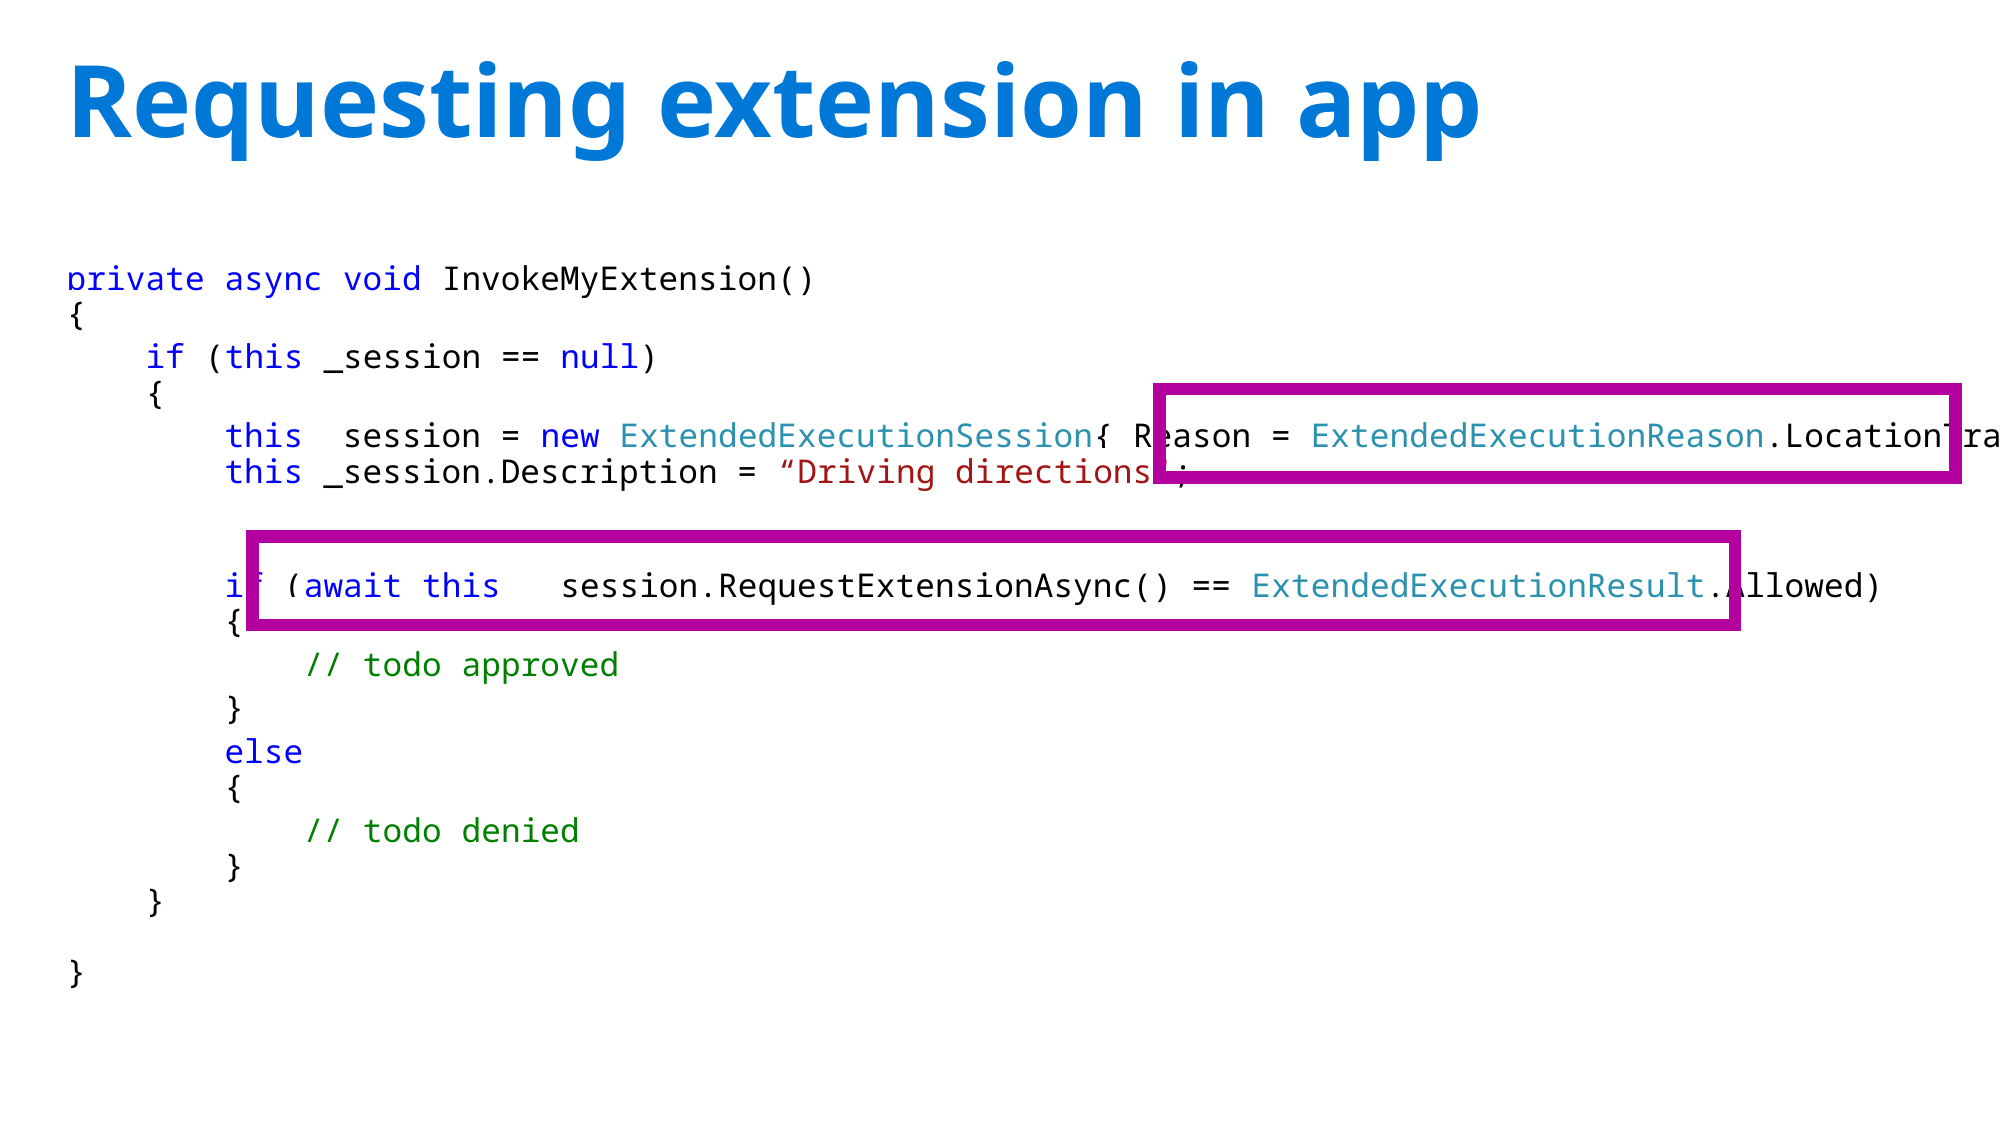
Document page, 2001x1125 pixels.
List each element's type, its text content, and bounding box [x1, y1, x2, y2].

text_box [1159, 389, 1956, 478]
list private async void InvokeMyExtension() { if (this._session == null) { this._session = new ExtendedExecutionSession{ Reason = ExtendedExecutionReason.LocationTracking } this._session.Description = “Driving directions"; if (await this._ session.RequestExtensionAsync() == ExtendedExecutionResult.Allowed) { // todo approved } else { // todo denied } } } [44, 196, 2000, 1003]
text_box [252, 536, 1736, 625]
title Requesting extension in app [44, 33, 1956, 195]
